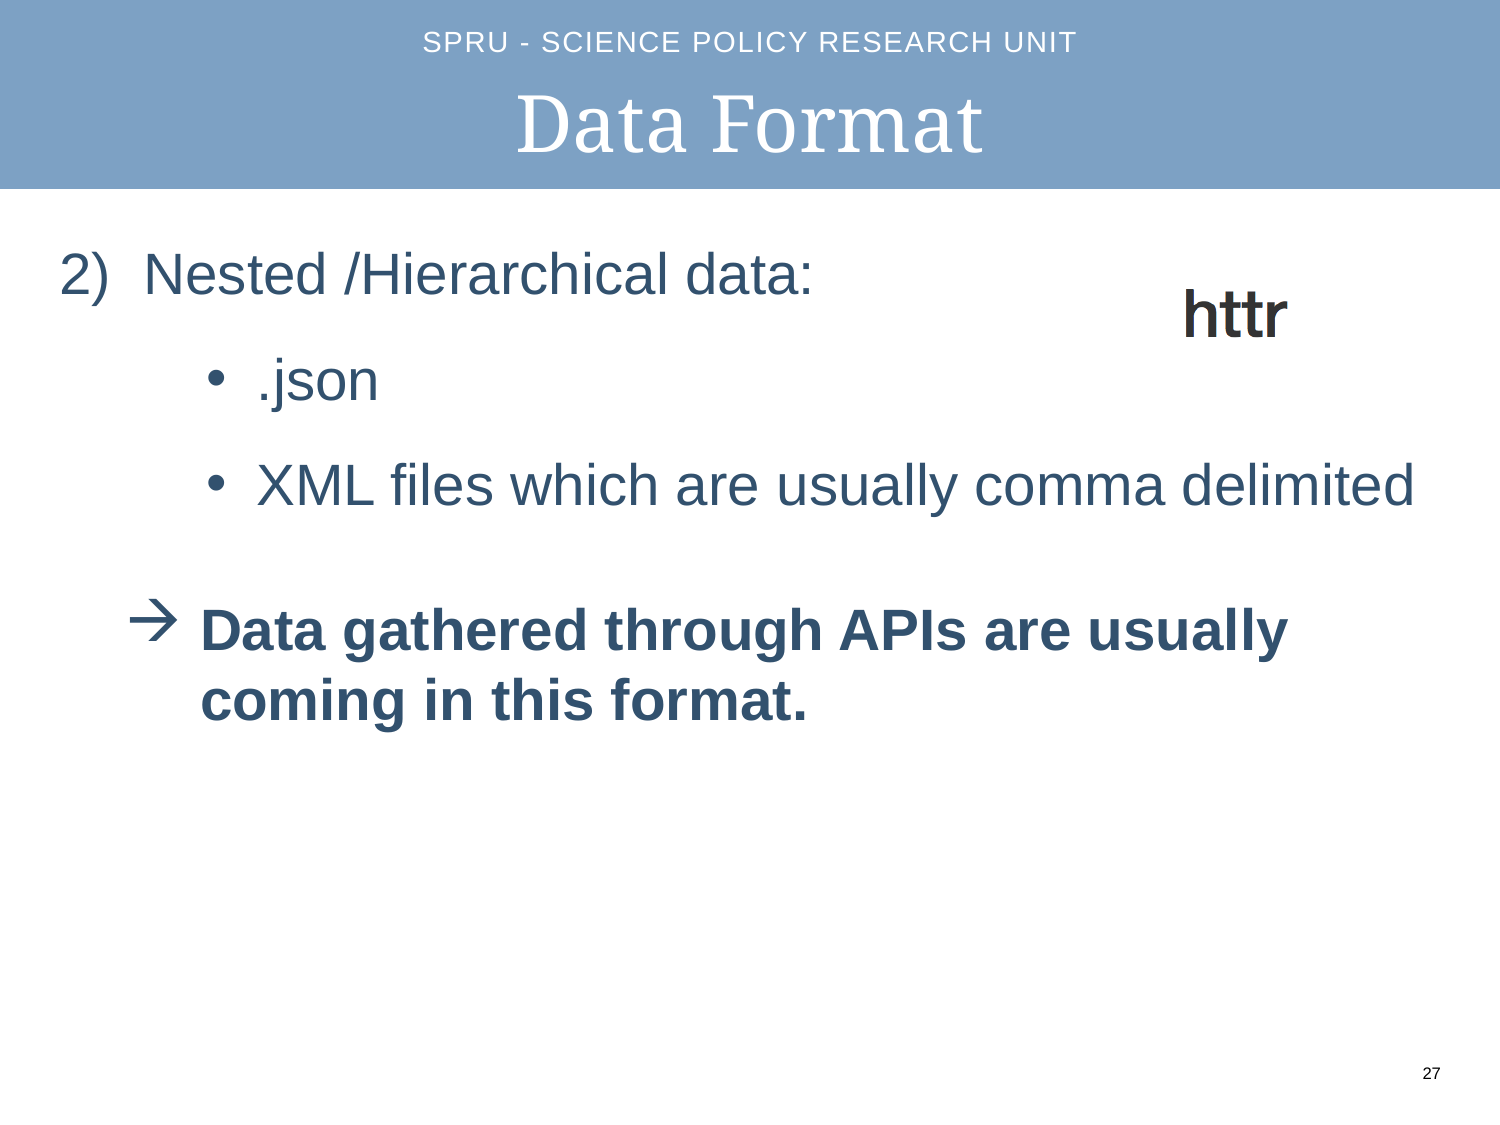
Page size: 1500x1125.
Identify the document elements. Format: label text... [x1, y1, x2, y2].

picture [1165, 266, 1319, 370]
title Data Format [59, 68, 1441, 185]
list Nested /Hierarchical data: .json XML files which are usually comma delimited Data gathered through APIs are usually coming in this format. [59, 241, 1441, 925]
